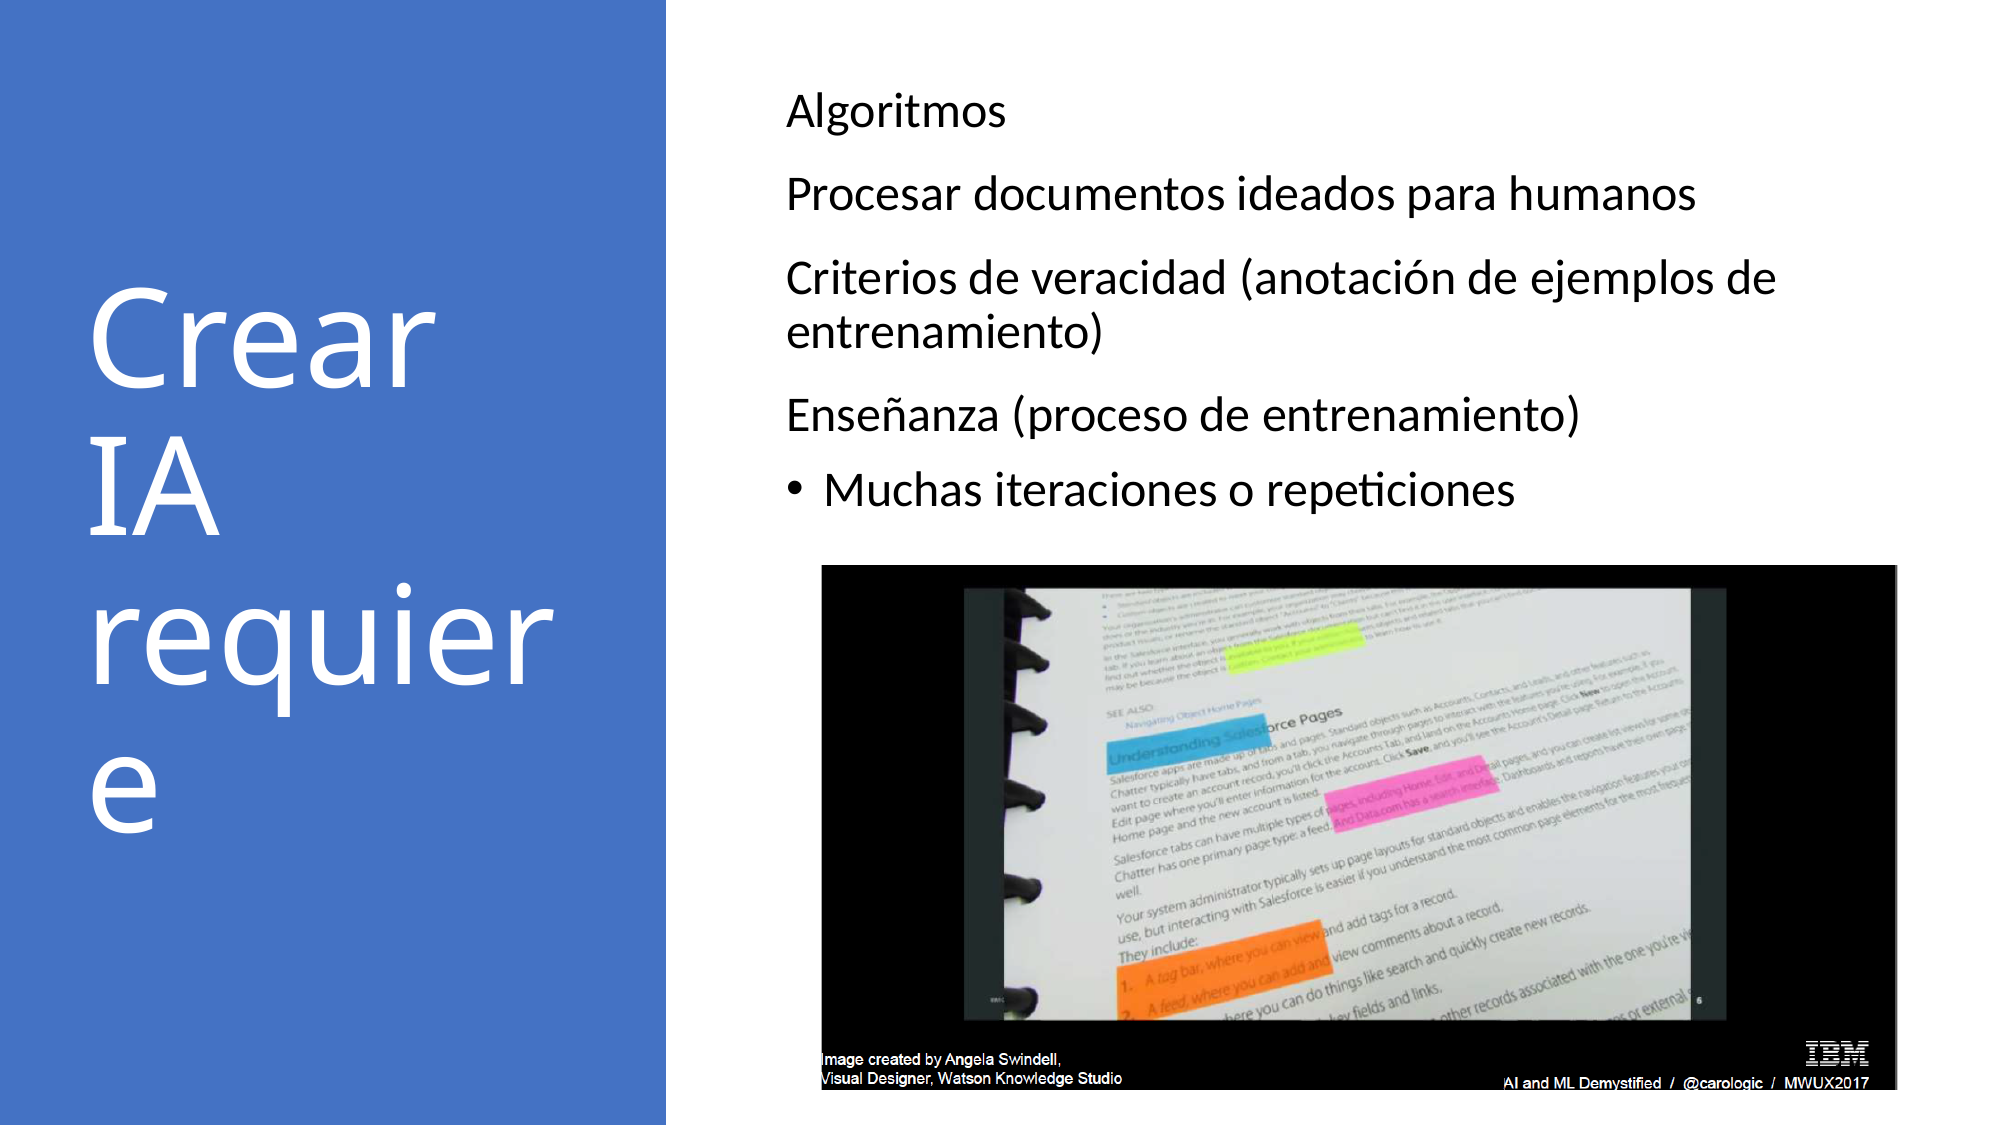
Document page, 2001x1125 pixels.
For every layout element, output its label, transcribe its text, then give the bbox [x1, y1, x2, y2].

list Algoritmos Procesar documentos ideados para humanos Criterios de veracidad (anotación de ejemplos de entrenamiento) Enseñanza (proceso de entrenamiento) Muchas iteraciones o repeticiones [770, 52, 1895, 549]
text_box [0, 0, 667, 1125]
picture [821, 565, 1898, 1090]
title Crear IA requiere [70, 104, 614, 1026]
